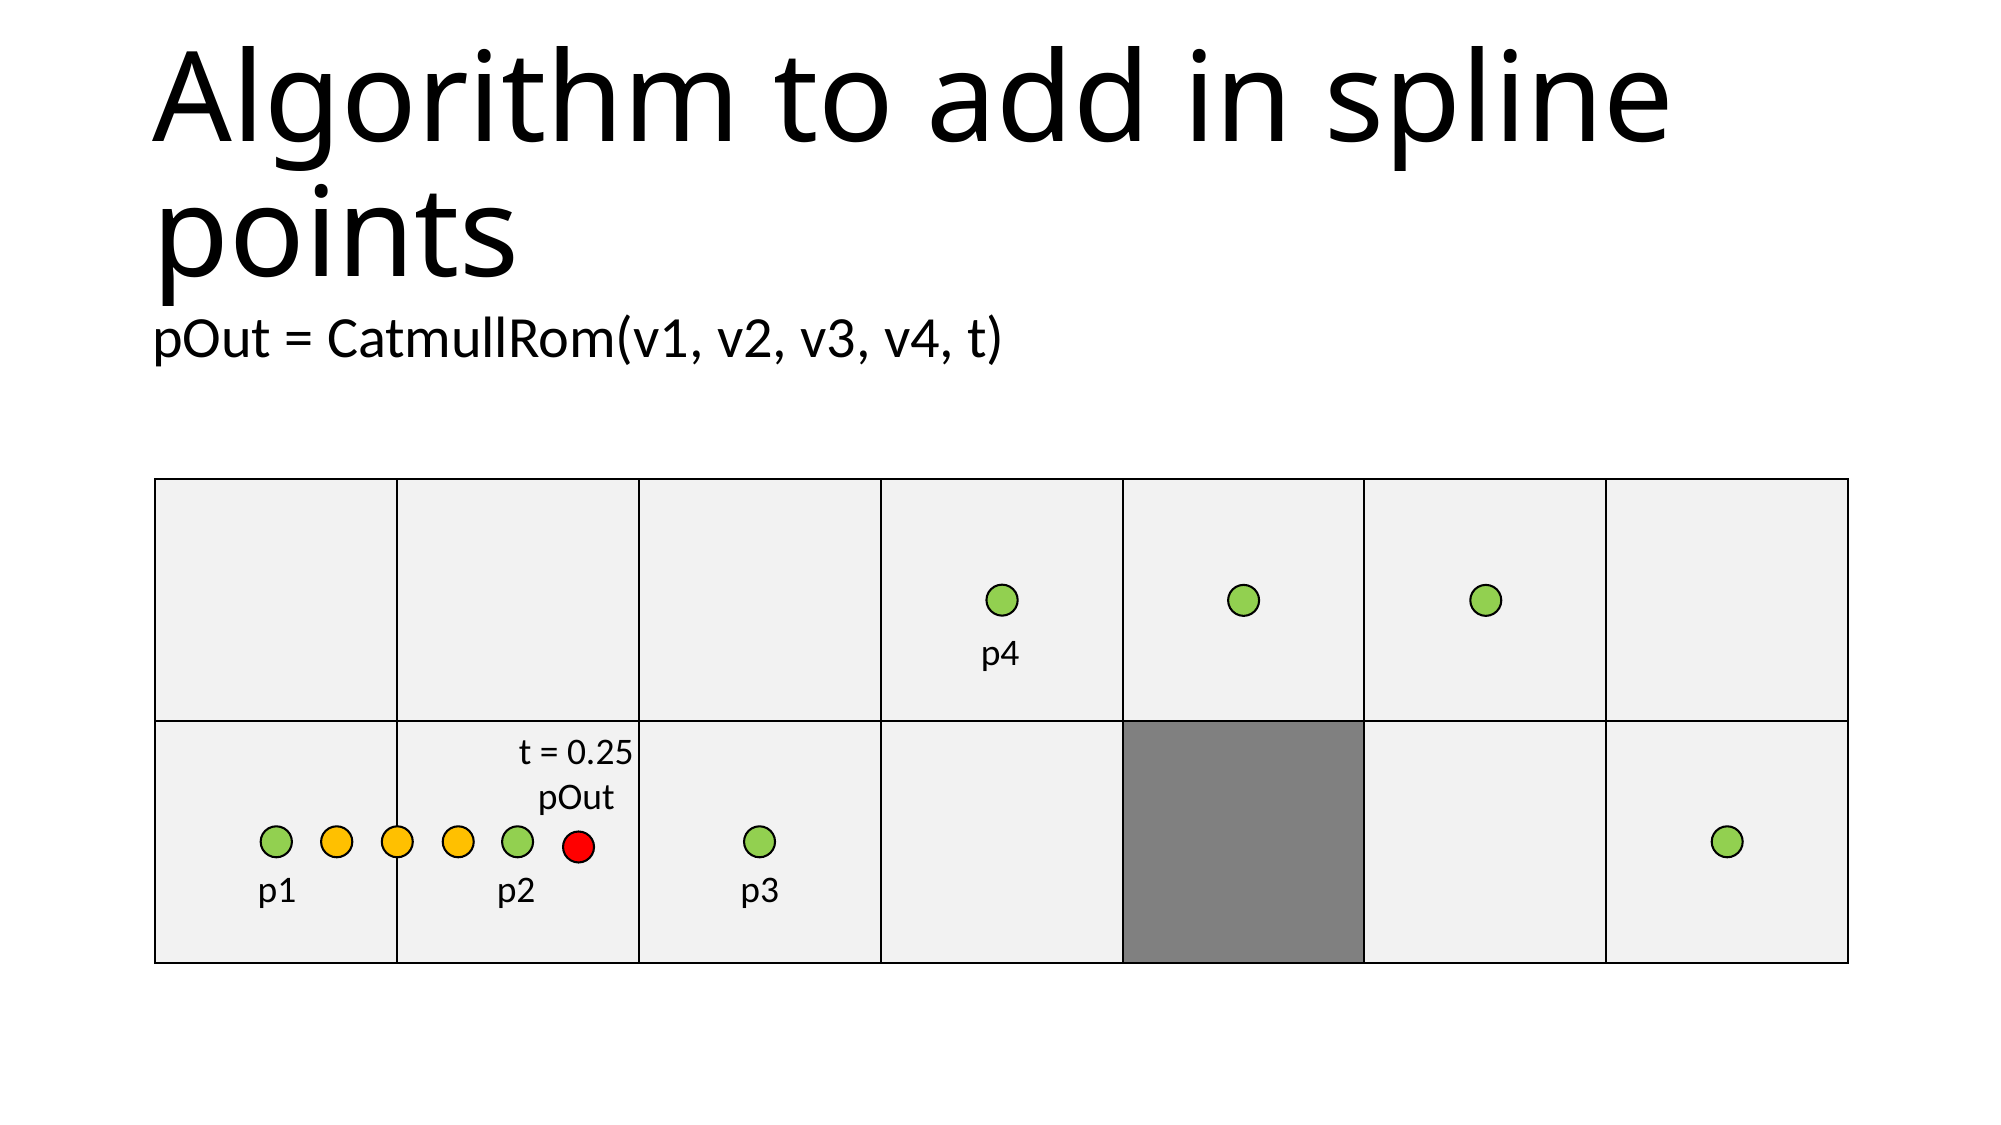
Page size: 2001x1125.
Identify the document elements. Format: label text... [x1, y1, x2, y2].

text_box [380, 825, 414, 859]
text_box [259, 825, 293, 857]
text_box [320, 825, 354, 859]
text_box p2 [482, 857, 551, 917]
text_box [742, 825, 777, 857]
text_box [1469, 583, 1503, 617]
text_box [1363, 722, 1605, 964]
text_box [396, 722, 638, 964]
text_box [396, 478, 638, 722]
title Algorithm to add in spline points [137, 59, 1863, 278]
text_box [154, 478, 396, 722]
text_box [1710, 825, 1744, 859]
text_box [1605, 478, 1849, 720]
text_box p3 [725, 857, 794, 917]
text_box [1227, 583, 1261, 617]
text_box [1122, 722, 1363, 964]
text_box [880, 478, 1122, 722]
list pOut = CatmullRom(v1, v2, v3, v4, t) [137, 299, 1863, 1014]
text_box [880, 722, 1122, 964]
text_box [1363, 478, 1605, 722]
text_box [1605, 720, 1849, 964]
text_box p4 [966, 621, 1035, 681]
text_box t = 0.25 pOut [504, 720, 649, 825]
text_box [638, 722, 880, 964]
text_box [441, 825, 475, 859]
text_box [638, 478, 880, 722]
text_box [1122, 478, 1363, 722]
text_box [561, 830, 596, 864]
text_box [154, 722, 396, 964]
text_box p1 [243, 857, 312, 917]
text_box [501, 825, 535, 857]
text_box [985, 583, 1019, 617]
